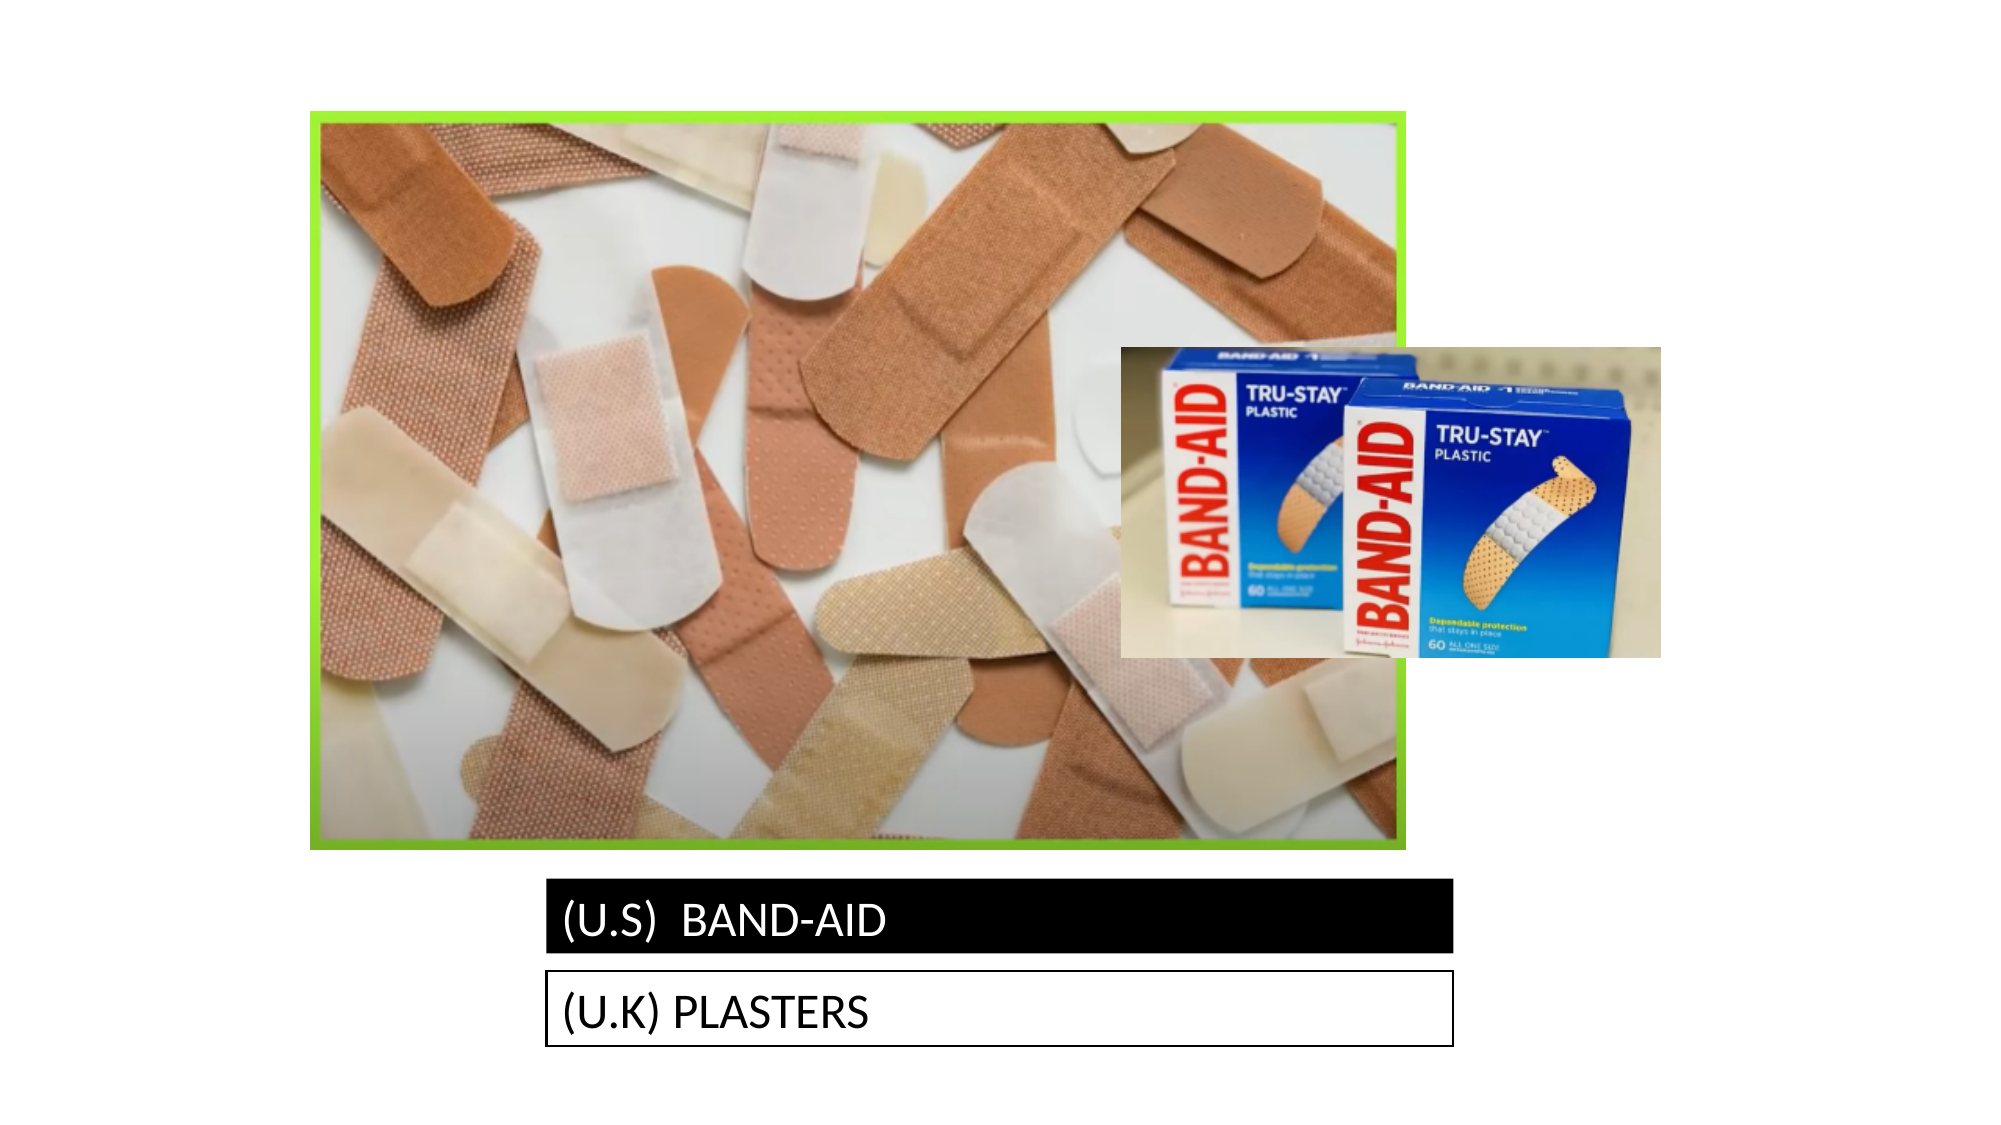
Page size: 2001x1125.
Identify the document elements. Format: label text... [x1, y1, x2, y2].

text_box (U.K) PLASTERS [545, 970, 1454, 1047]
picture [310, 111, 1661, 850]
text_box (U.S) BAND-AID [546, 878, 1454, 954]
